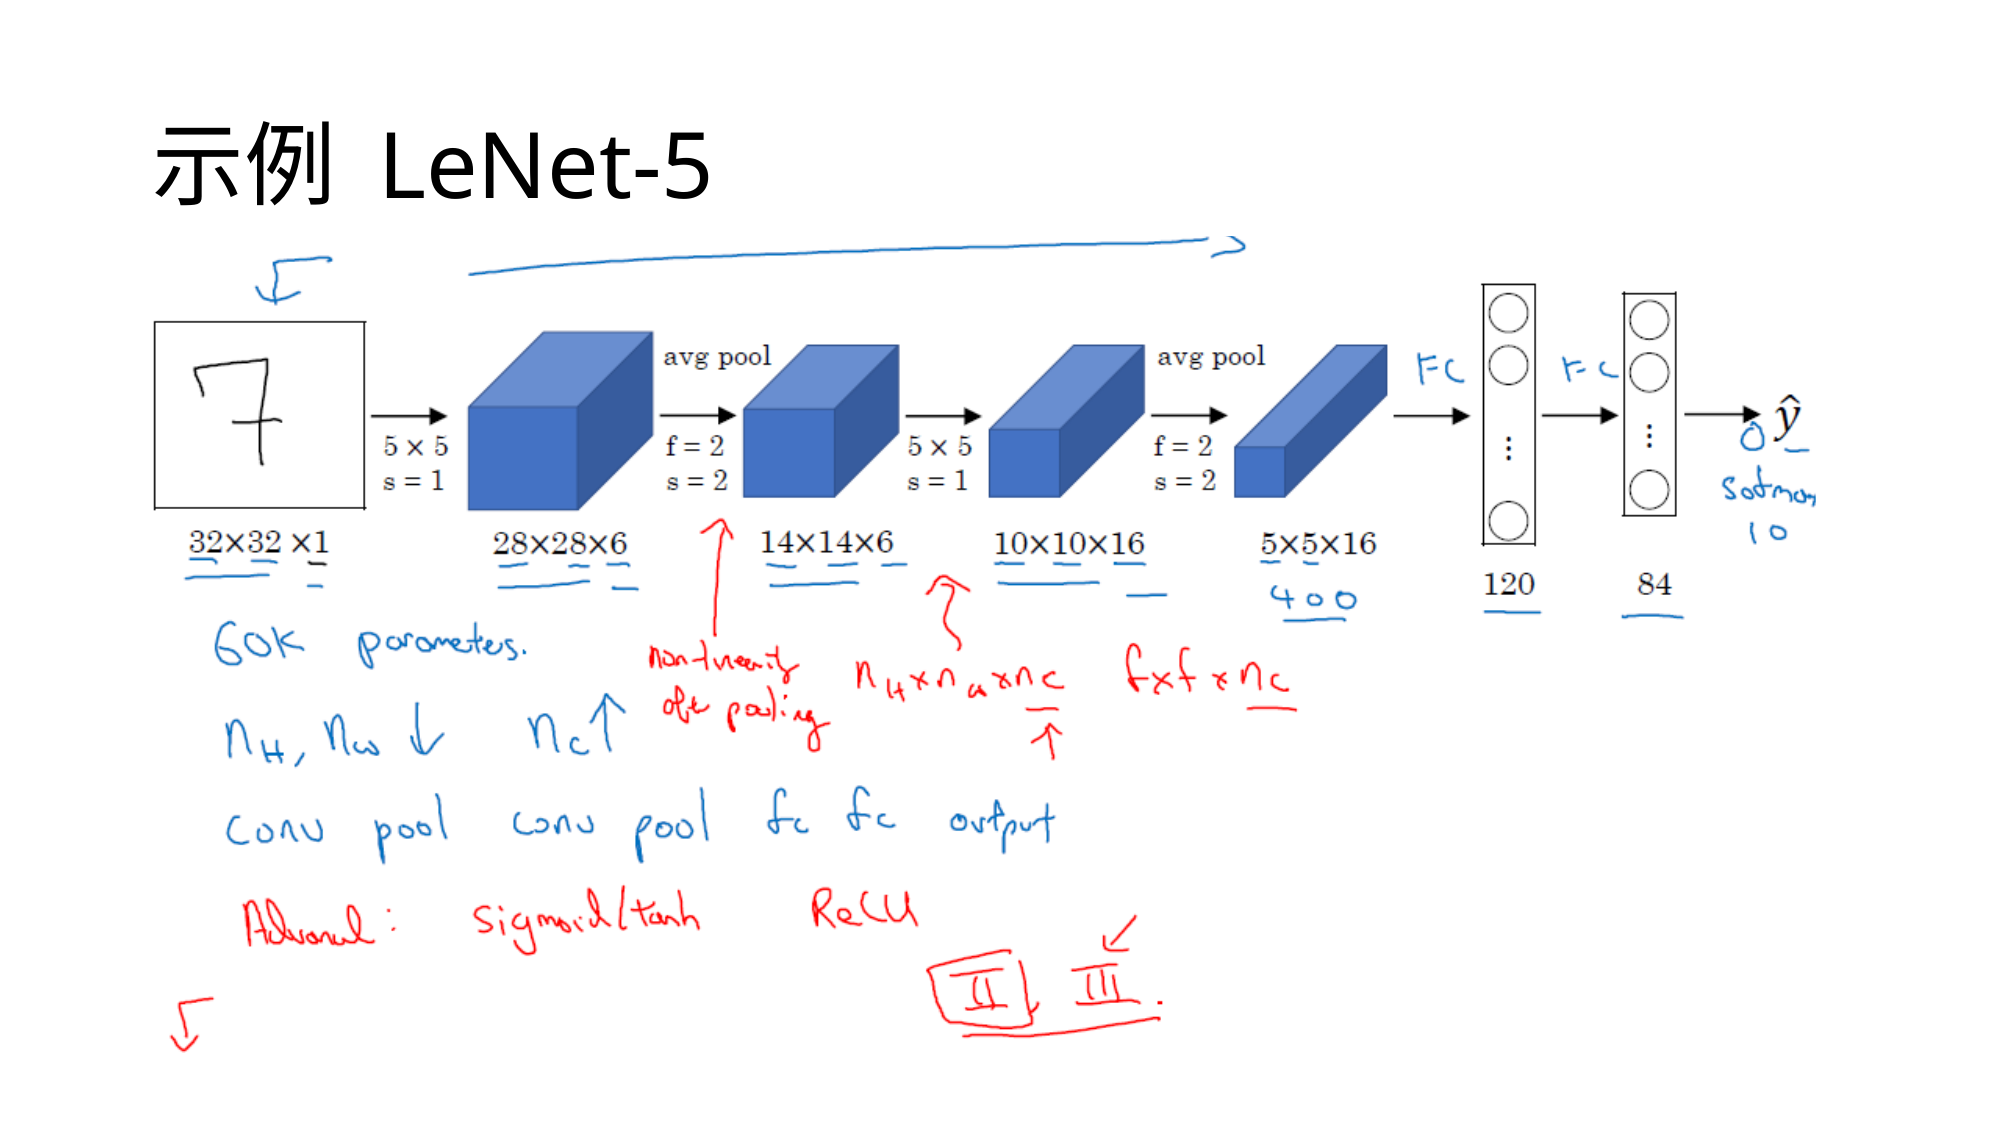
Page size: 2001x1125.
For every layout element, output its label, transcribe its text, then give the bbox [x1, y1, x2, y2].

picture [137, 236, 1816, 1053]
title 示例 LeNet-5 [137, 59, 1863, 278]
